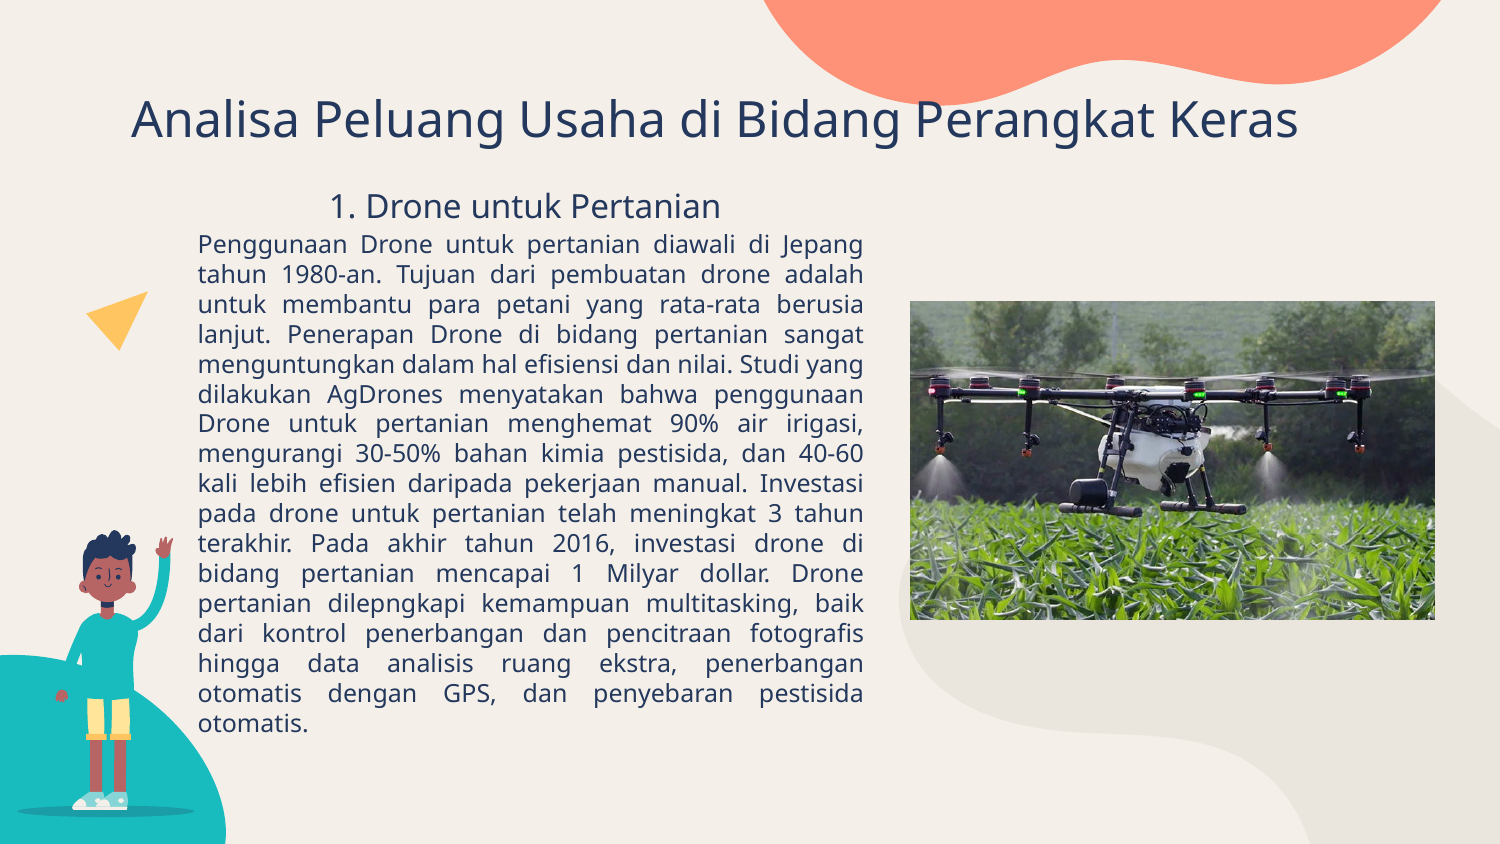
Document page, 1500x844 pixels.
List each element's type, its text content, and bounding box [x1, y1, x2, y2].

title Analisa Peluang Usaha di Bidang Perangkat Keras [117, 72, 1412, 167]
picture [910, 300, 1436, 621]
text_box Penggunaan Drone untuk pertanian diawali di Jepang tahun 1980-an. Tujuan dari pembuatan drone adalah untuk membantu para petani yang rata-rata berusia lanjut. Penerapan Drone di bidang pertanian sangat menguntungkan dalam hal efisiensi dan nilai. Studi yang dilakukan AgDrones menyatakan bahwa penggunaan Drone untuk pertanian menghemat 90% air irigasi, mengurangi 30-50% bahan kimia pestisida, dan 40-60 kali lebih efisien daripada pekerjaan manual. Investasi pada drone untuk pertanian telah meningkat 3 tahun terakhir. Pada akhir tahun 2016, investasi drone di bidang pertanian mencapai 1 Milyar dollar. Drone pertanian dilepngkapi kemampuan multitasking, baik dari kontrol penerbangan dan pencitraan fotografis hingga data analisis ruang ekstra, penerbangan otomatis dengan GPS, dan penyebaran pestisida otomatis. [182, 253, 880, 713]
list 1. Drone untuk Pertanian [183, 173, 868, 236]
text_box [17, 529, 195, 818]
